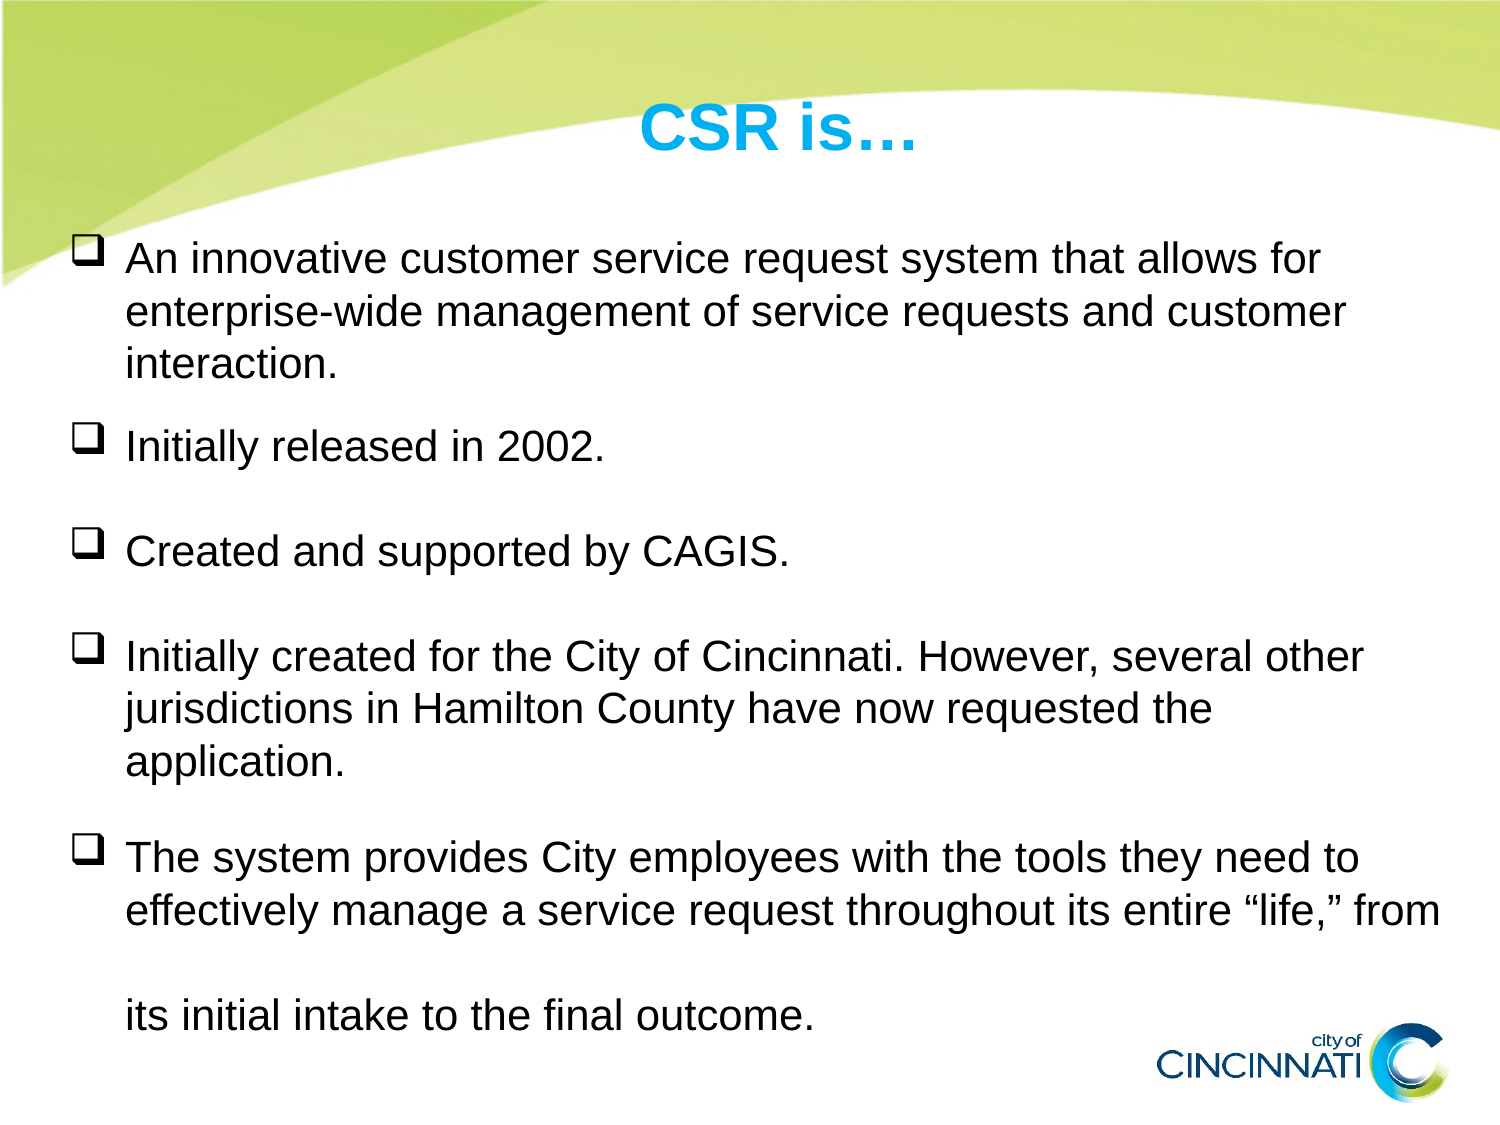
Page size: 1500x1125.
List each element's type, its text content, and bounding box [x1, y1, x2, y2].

text_box An innovative customer service request system that allows for enterprise-wide management of service requests and customer interaction. [54, 297, 1500, 440]
text_box Initially released in 2002. Created and supported by CAGIS. Initially created for the City of Cincinnati. However, several other jurisdictions in Hamilton County have now requested the application. [54, 410, 1415, 793]
text_box The system provides City employees with the tools they need to effectively manage a service request throughout its entire “life,” from its initial intake to the final outcome. [54, 821, 1481, 1047]
picture [0, 0, 1500, 297]
picture [1157, 1021, 1473, 1103]
